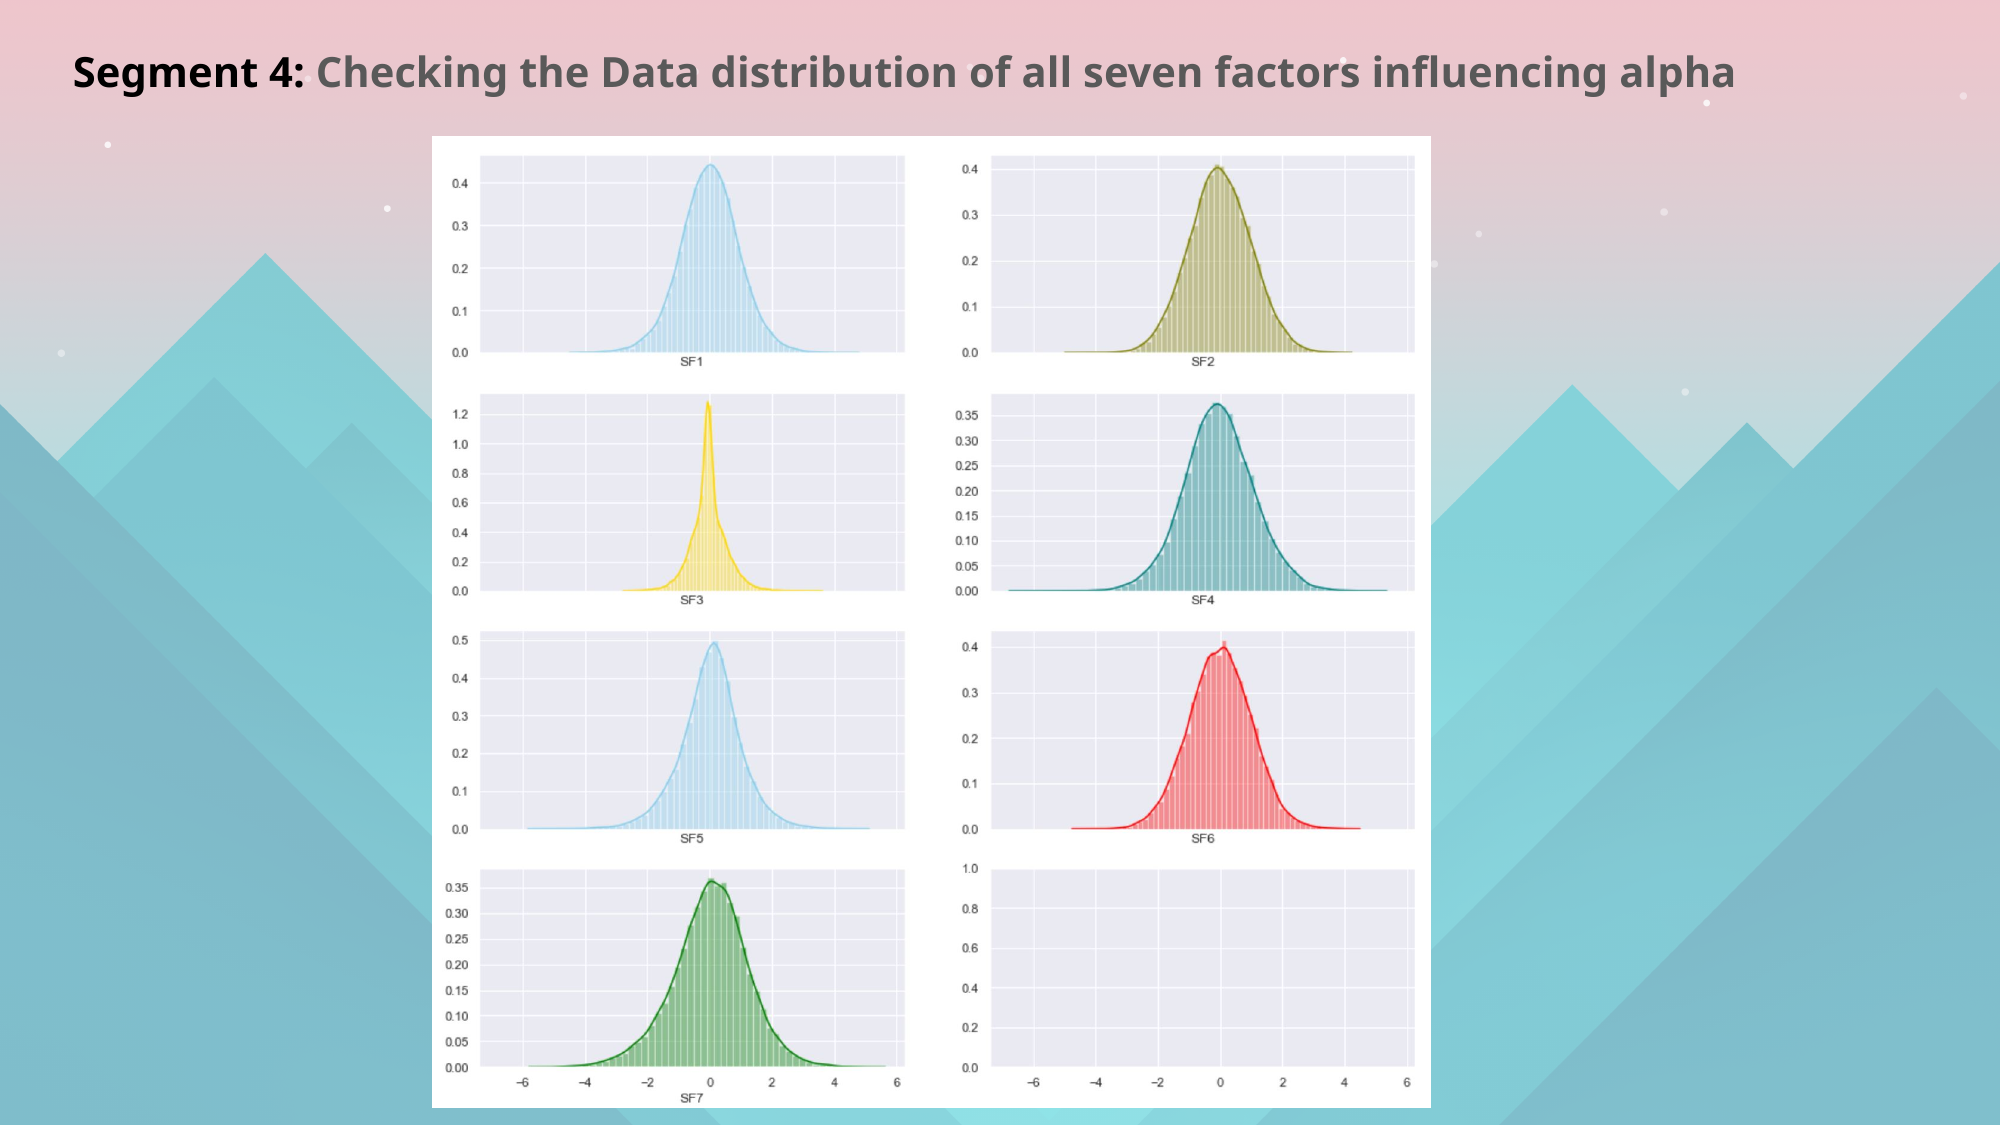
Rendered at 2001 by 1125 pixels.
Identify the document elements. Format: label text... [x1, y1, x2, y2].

picture [432, 136, 1431, 1109]
list Segment 4: Checking the Data distribution of all seven factors influencing alpha [57, 43, 1956, 1052]
